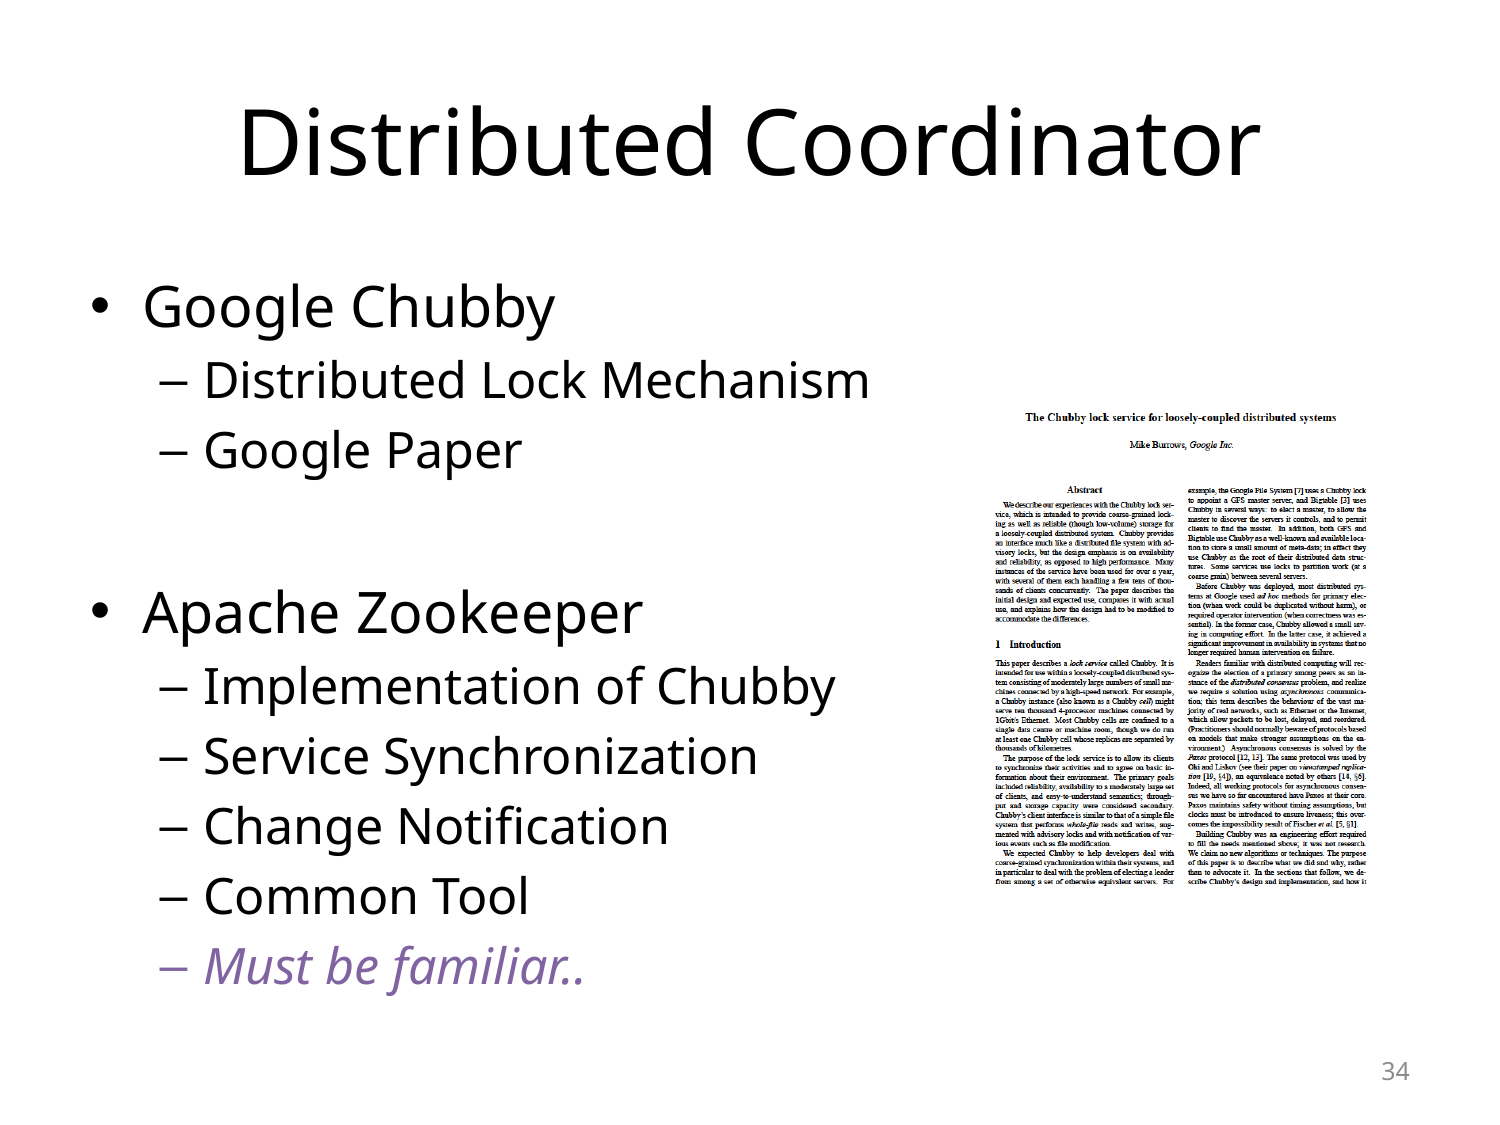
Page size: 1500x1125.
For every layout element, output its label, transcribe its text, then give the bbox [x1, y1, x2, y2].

list Google Chubby Distributed Lock Mechanism Google Paper Apache Zookeeper Implementation of Chubby Service Synchronization Change Notification Common Tool Must be familiar.. [75, 262, 1425, 1005]
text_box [938, 314, 1423, 941]
title Distributed Coordinator [75, 45, 1425, 233]
slide_number 34 [1074, 1042, 1425, 1103]
